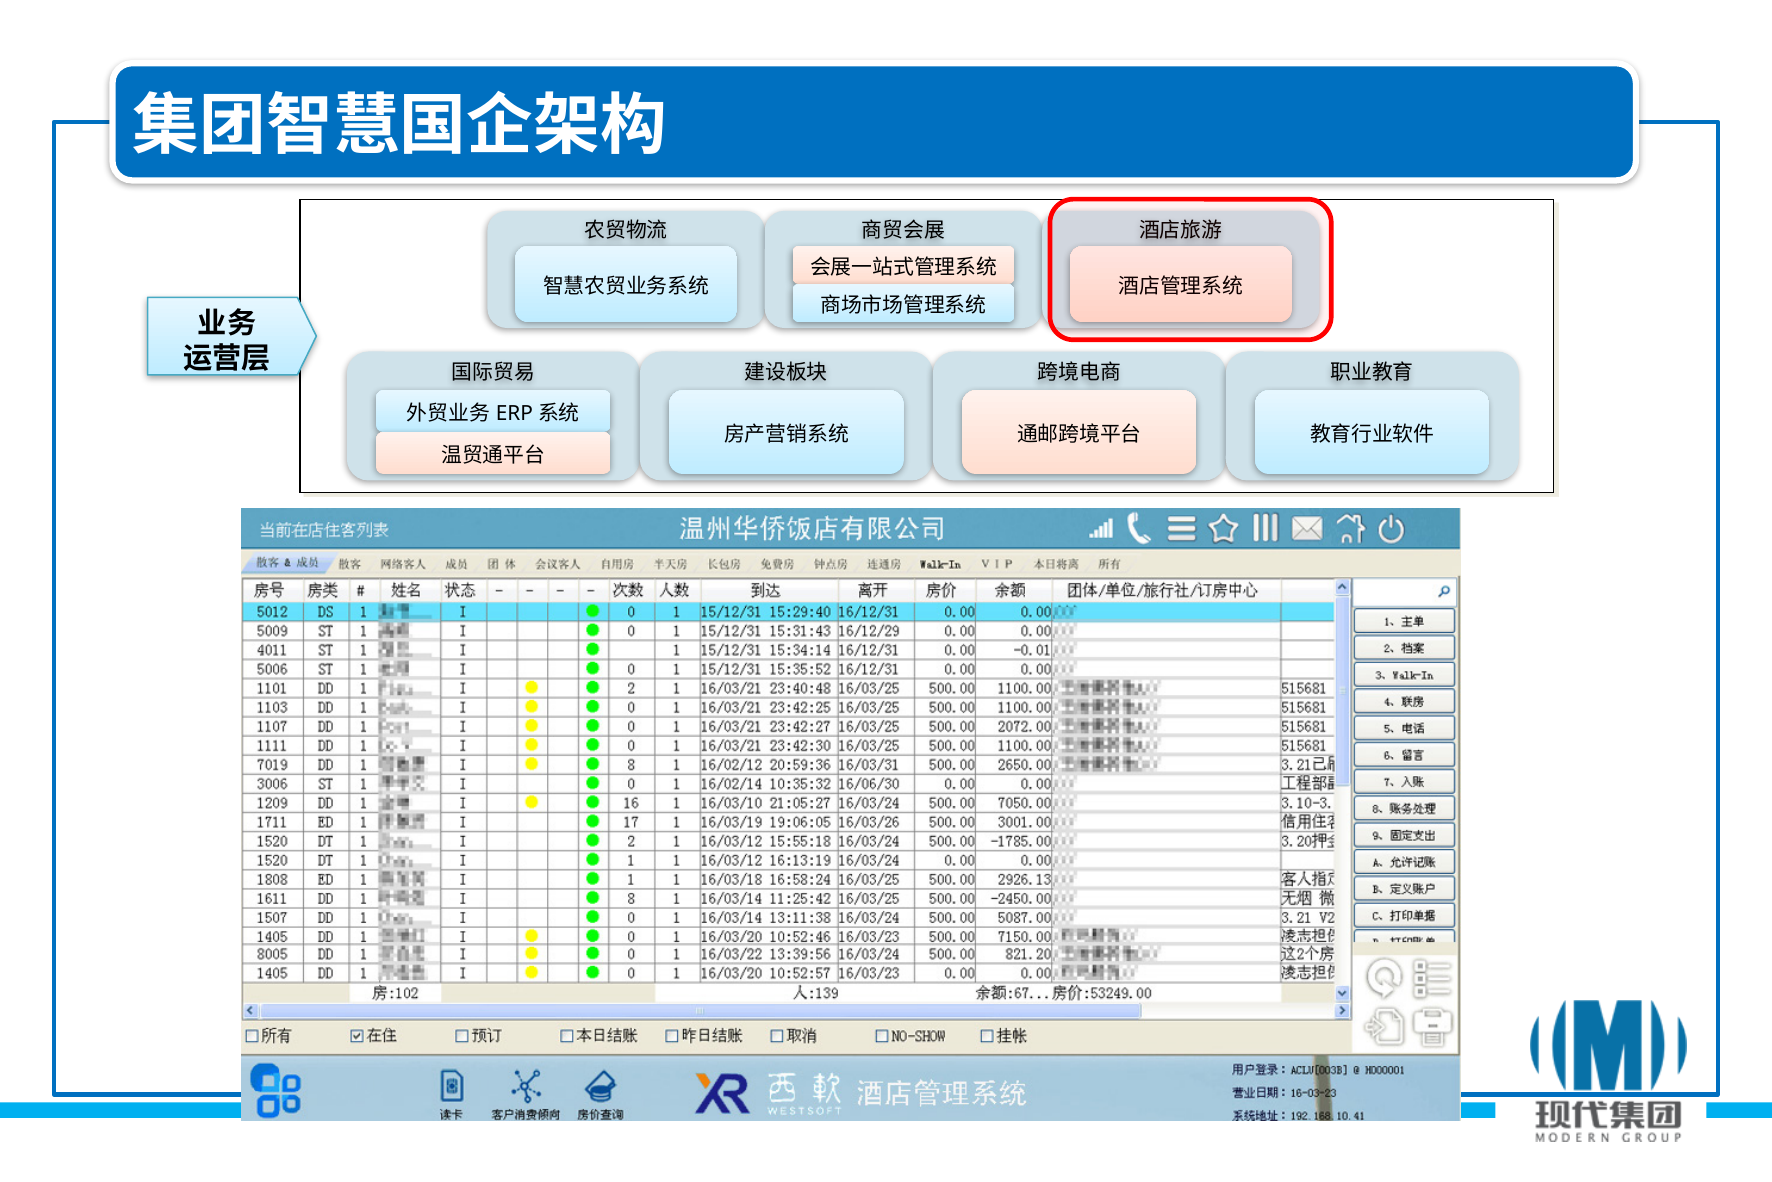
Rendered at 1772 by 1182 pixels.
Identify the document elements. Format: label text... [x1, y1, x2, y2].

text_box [147, 198, 1555, 493]
text_box 集团智慧国企架构 [109, 60, 1640, 184]
text_box [0, 1102, 236, 1118]
picture [1530, 1000, 1687, 1142]
text_box [52, 120, 1720, 1097]
text_box [1706, 1102, 1772, 1118]
text_box [1466, 1102, 1496, 1118]
picture [241, 508, 1461, 1121]
